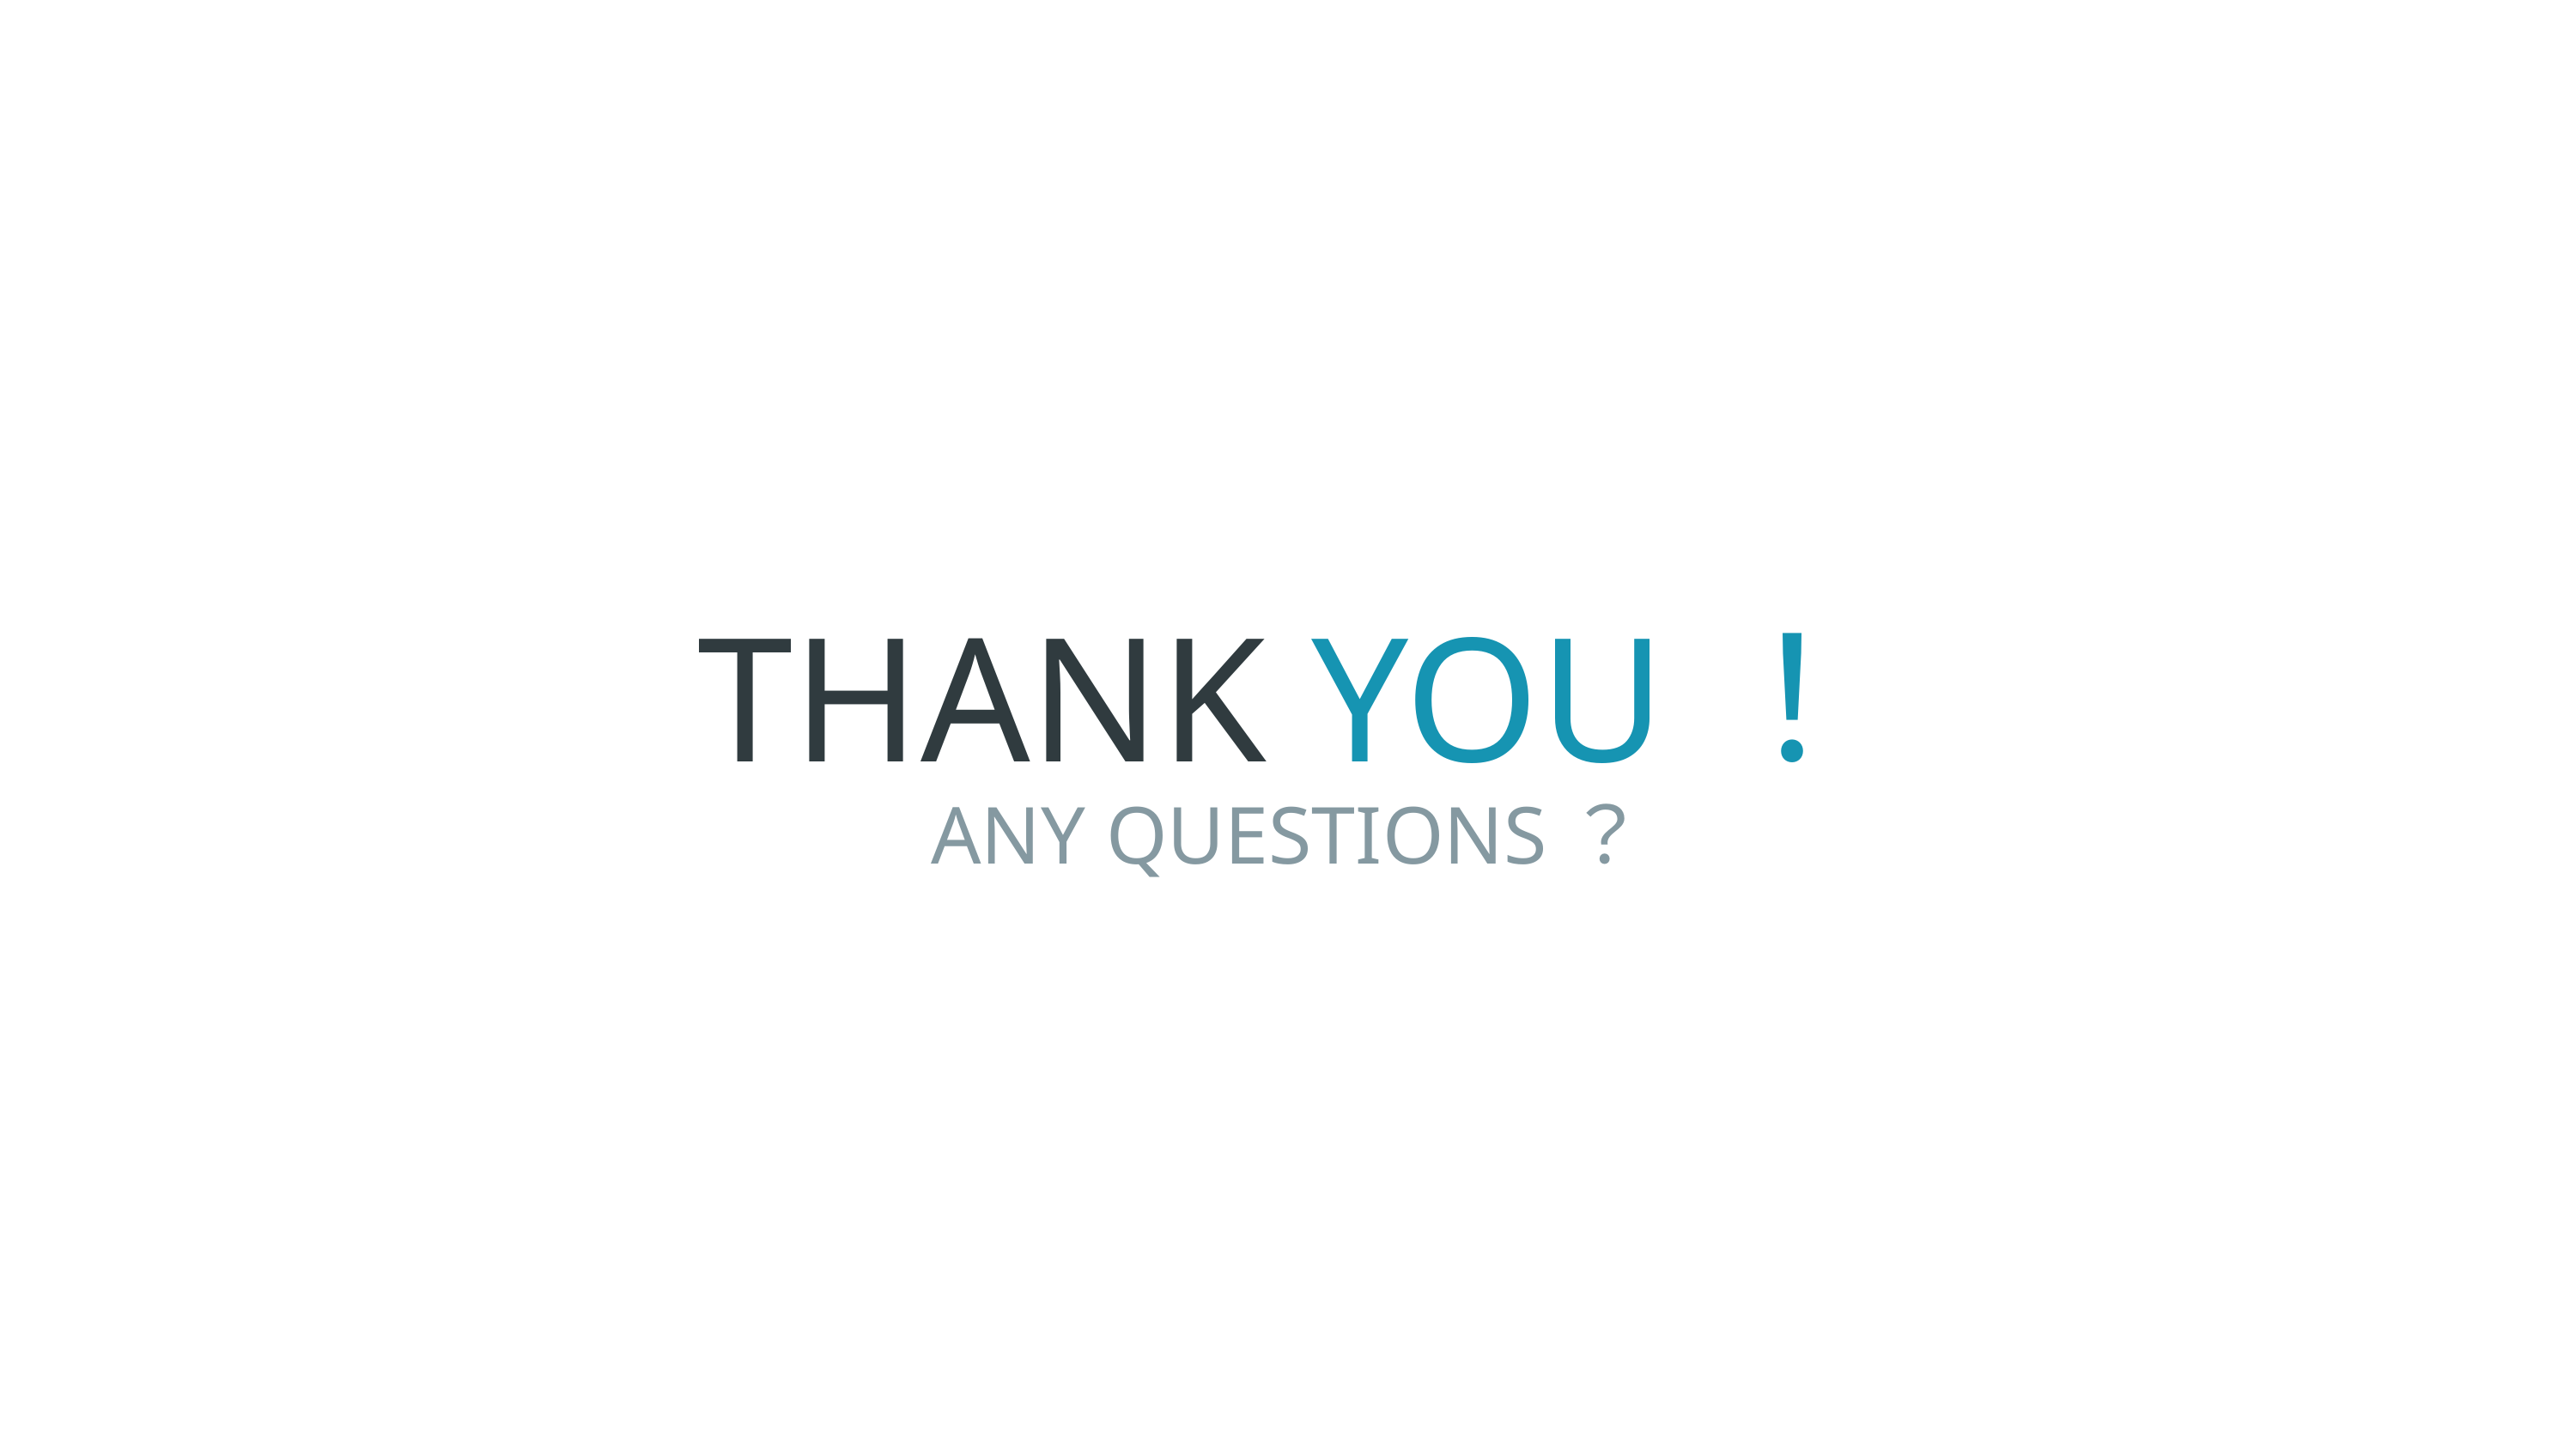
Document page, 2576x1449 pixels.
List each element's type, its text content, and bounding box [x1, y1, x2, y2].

title THANK YOU！ [216, 538, 2360, 805]
list ANY QUESTIONS？ [216, 805, 2360, 898]
